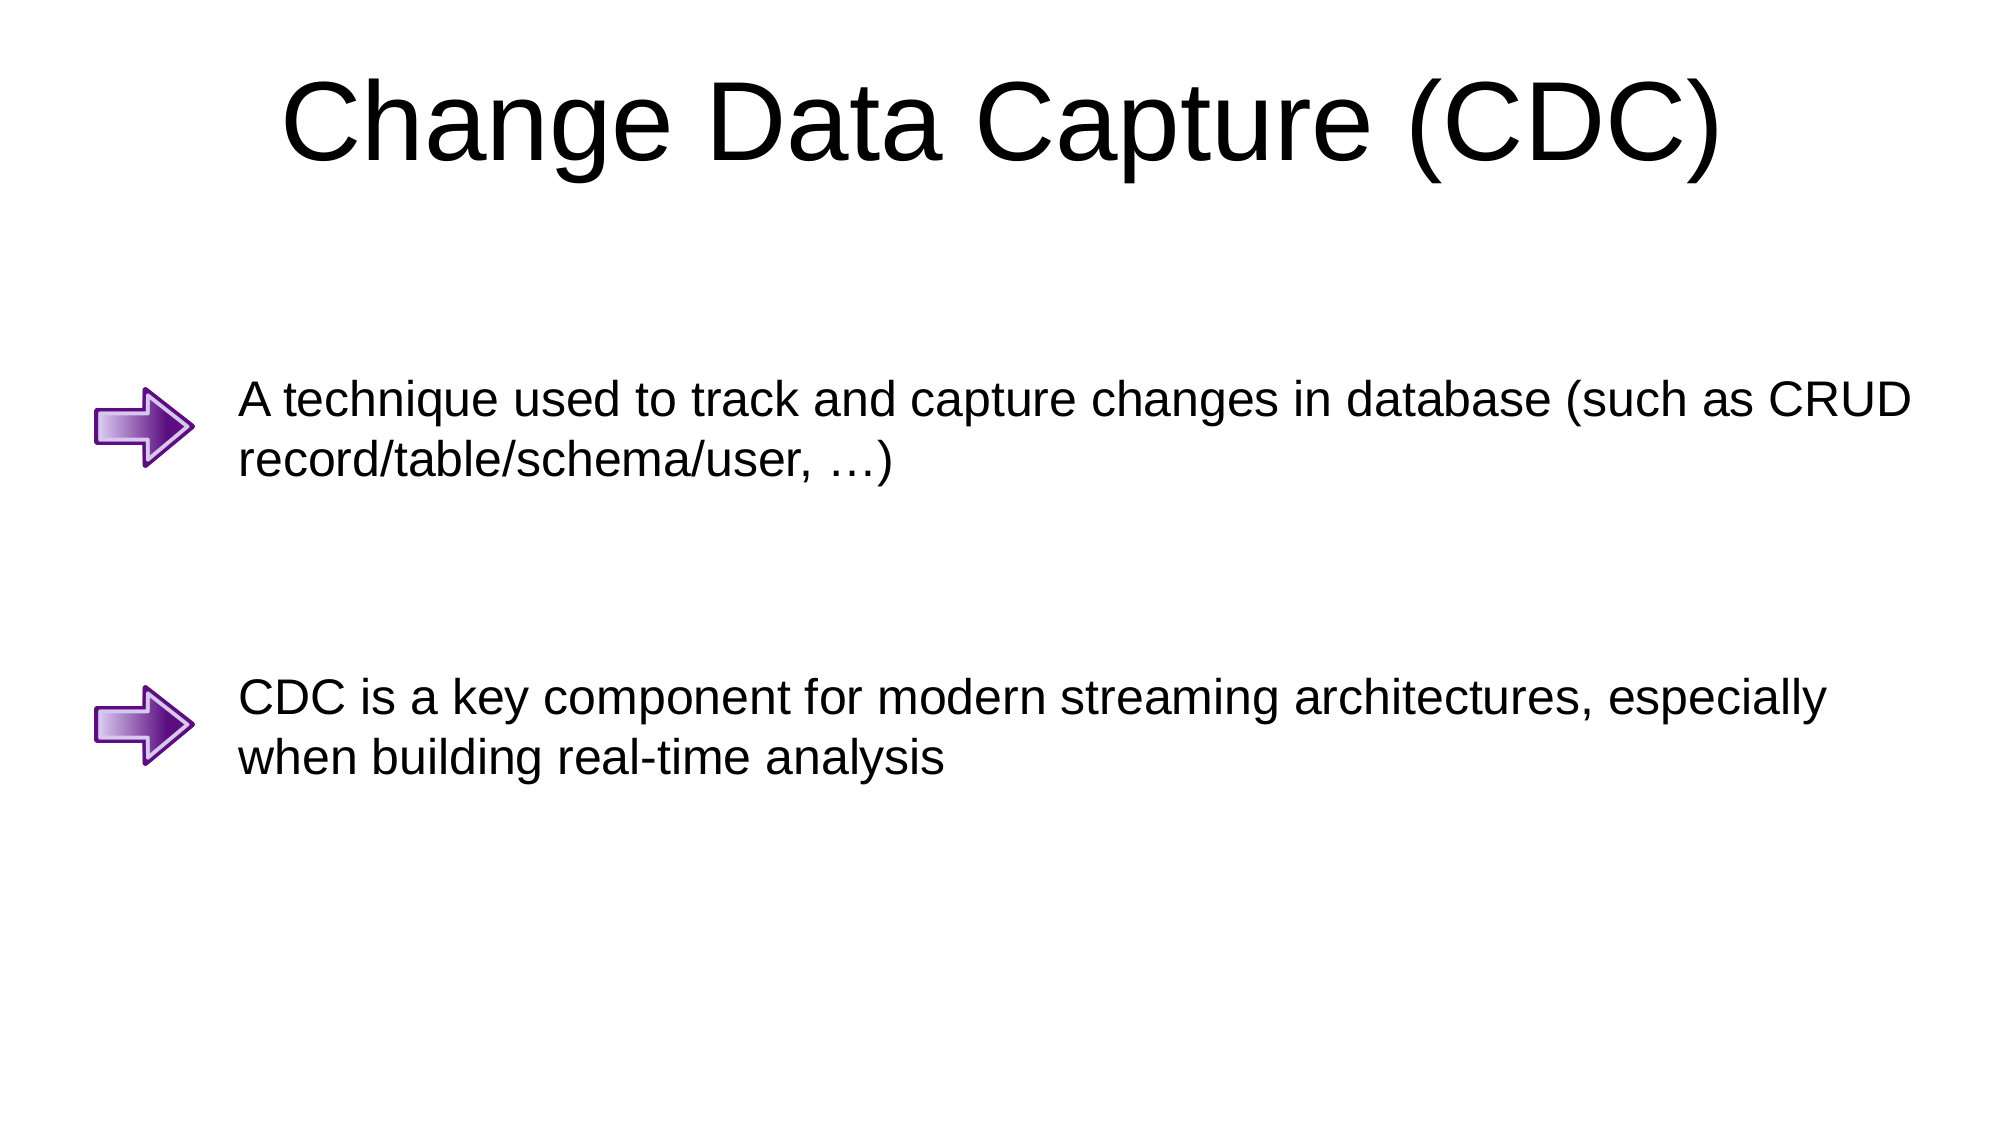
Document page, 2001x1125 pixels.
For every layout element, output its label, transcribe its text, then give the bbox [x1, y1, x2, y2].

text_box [94, 657, 1942, 794]
text_box Change Data Capture (CDC) [53, 55, 1952, 175]
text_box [94, 359, 1942, 496]
